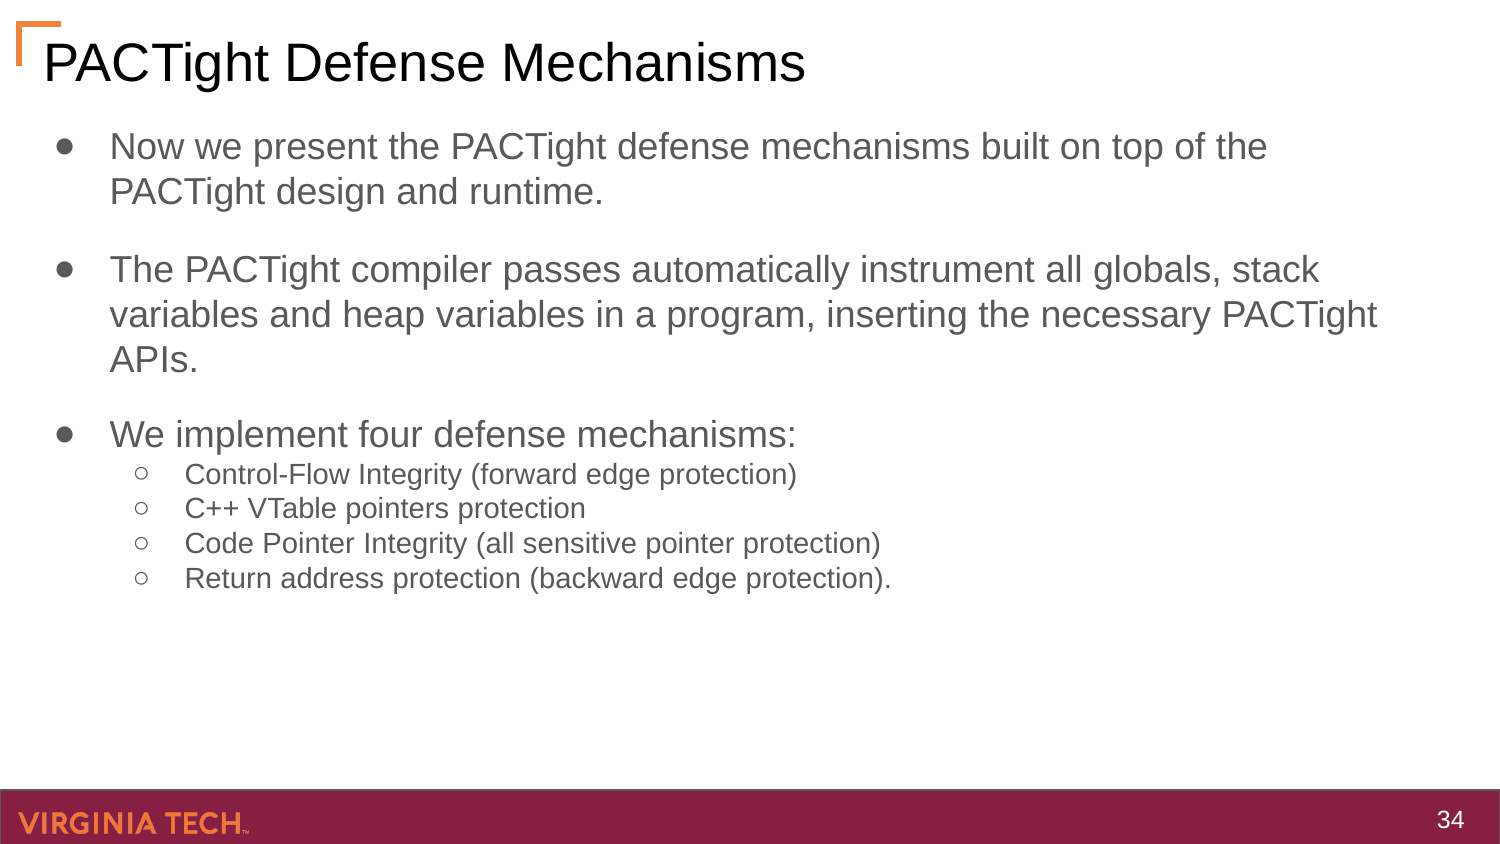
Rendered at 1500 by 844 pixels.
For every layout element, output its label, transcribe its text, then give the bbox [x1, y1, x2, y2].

title PACTight Defense Mechanisms [28, 12, 1468, 107]
picture [18, 812, 249, 834]
picture [16, 21, 28, 66]
list Now we present the PACTight defense mechanisms built on top of the PACTight design and runtime. The PACTight compiler passes automatically instrument all globals, stack variables and heap variables in a program, inserting the necessary PACTight APIs. We implement four defense mechanisms: Control-Flow Integrity (forward edge protection) C++ VTable pointers protection Code Pointer Integrity (all sensitive pointer protection) Return address protection (backward edge protection). [28, 117, 1398, 679]
slide_number ‹#› [1389, 791, 1480, 844]
